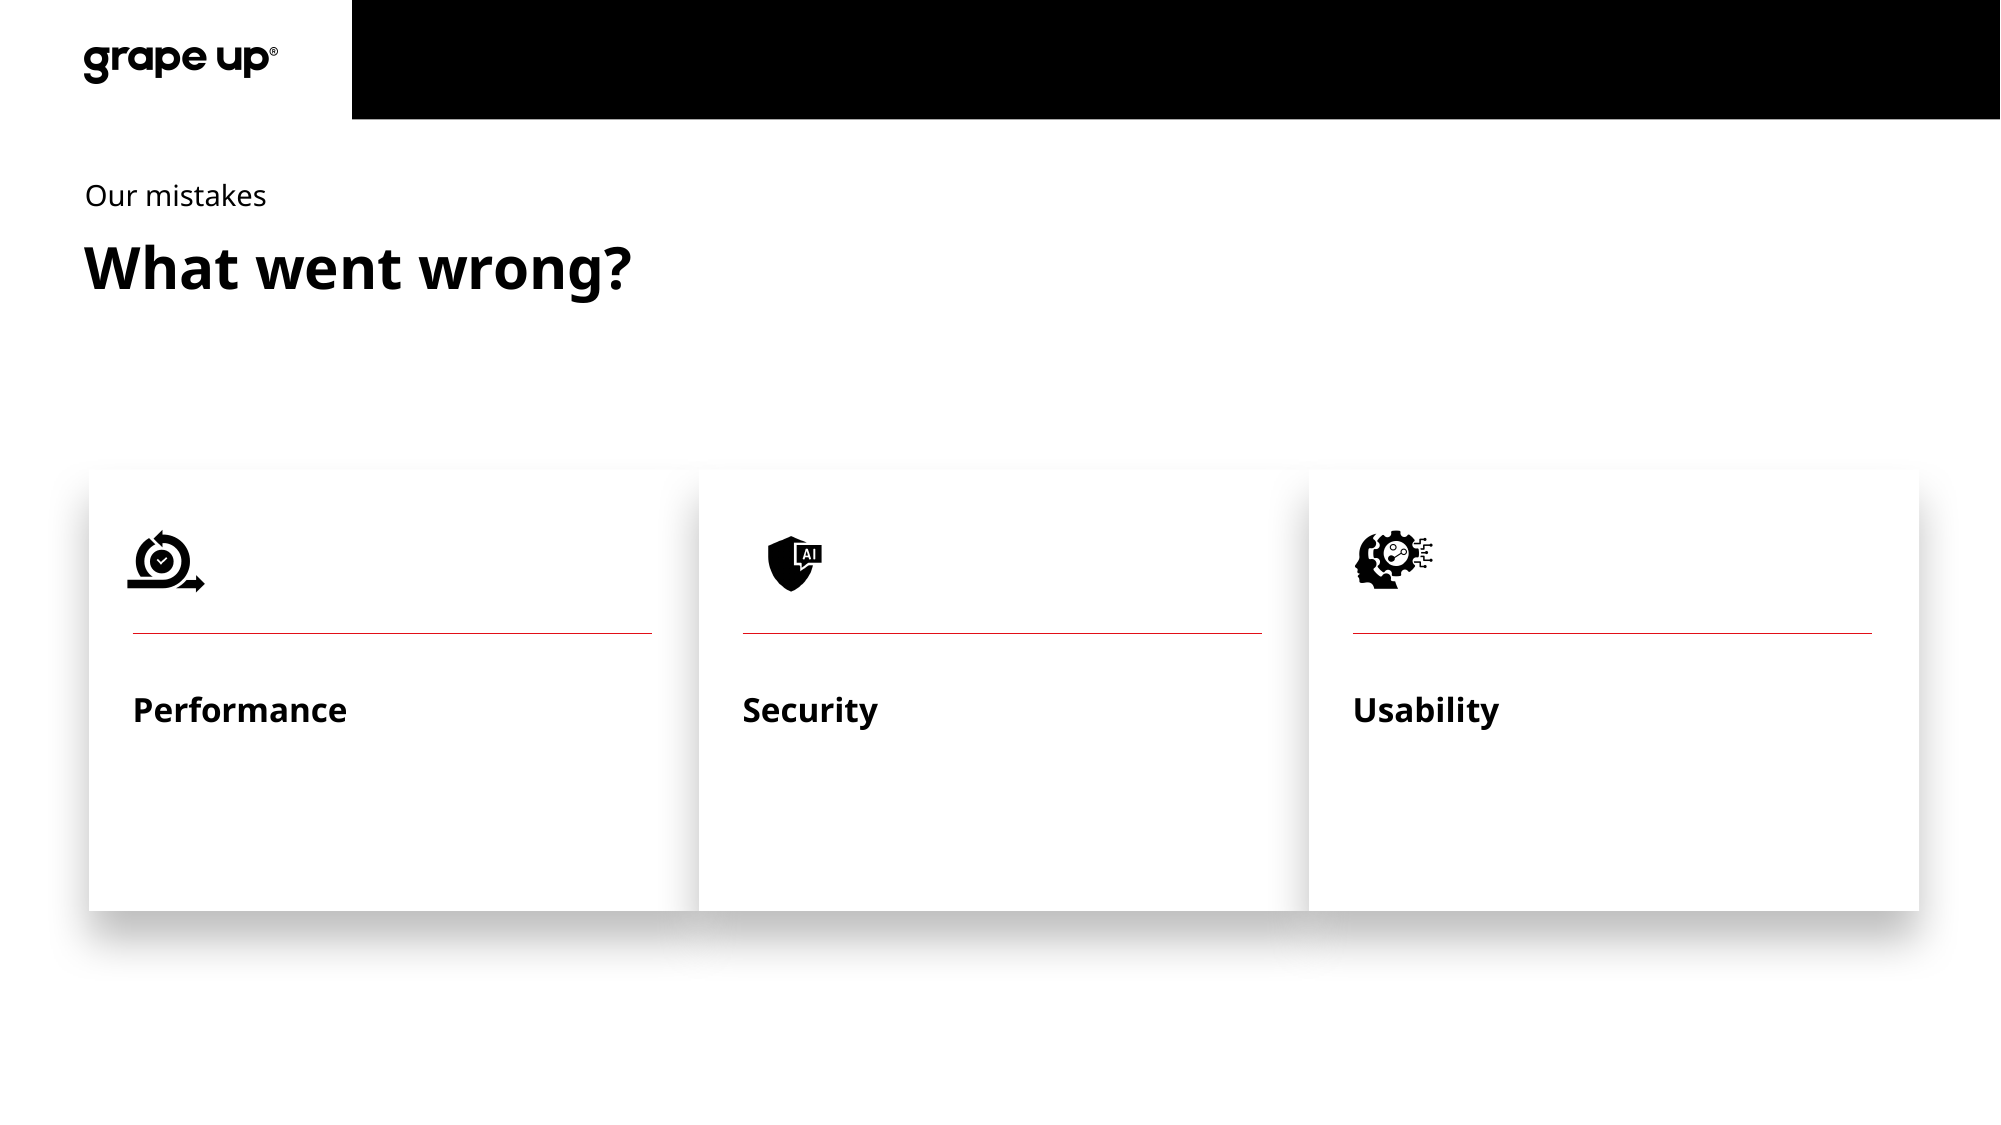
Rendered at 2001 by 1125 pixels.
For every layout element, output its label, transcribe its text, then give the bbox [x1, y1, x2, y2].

text_box [1309, 469, 1920, 911]
picture [751, 519, 839, 607]
list Our mistakes [84, 162, 949, 207]
picture [84, 47, 278, 84]
text_box Usability [1352, 685, 1823, 813]
text_box [89, 469, 699, 911]
title What went wrong? [84, 231, 1916, 426]
text_box [699, 469, 1309, 911]
picture [116, 516, 210, 610]
text_box Security [742, 685, 1213, 813]
text_box Performance [132, 685, 603, 813]
picture [1346, 516, 1440, 610]
